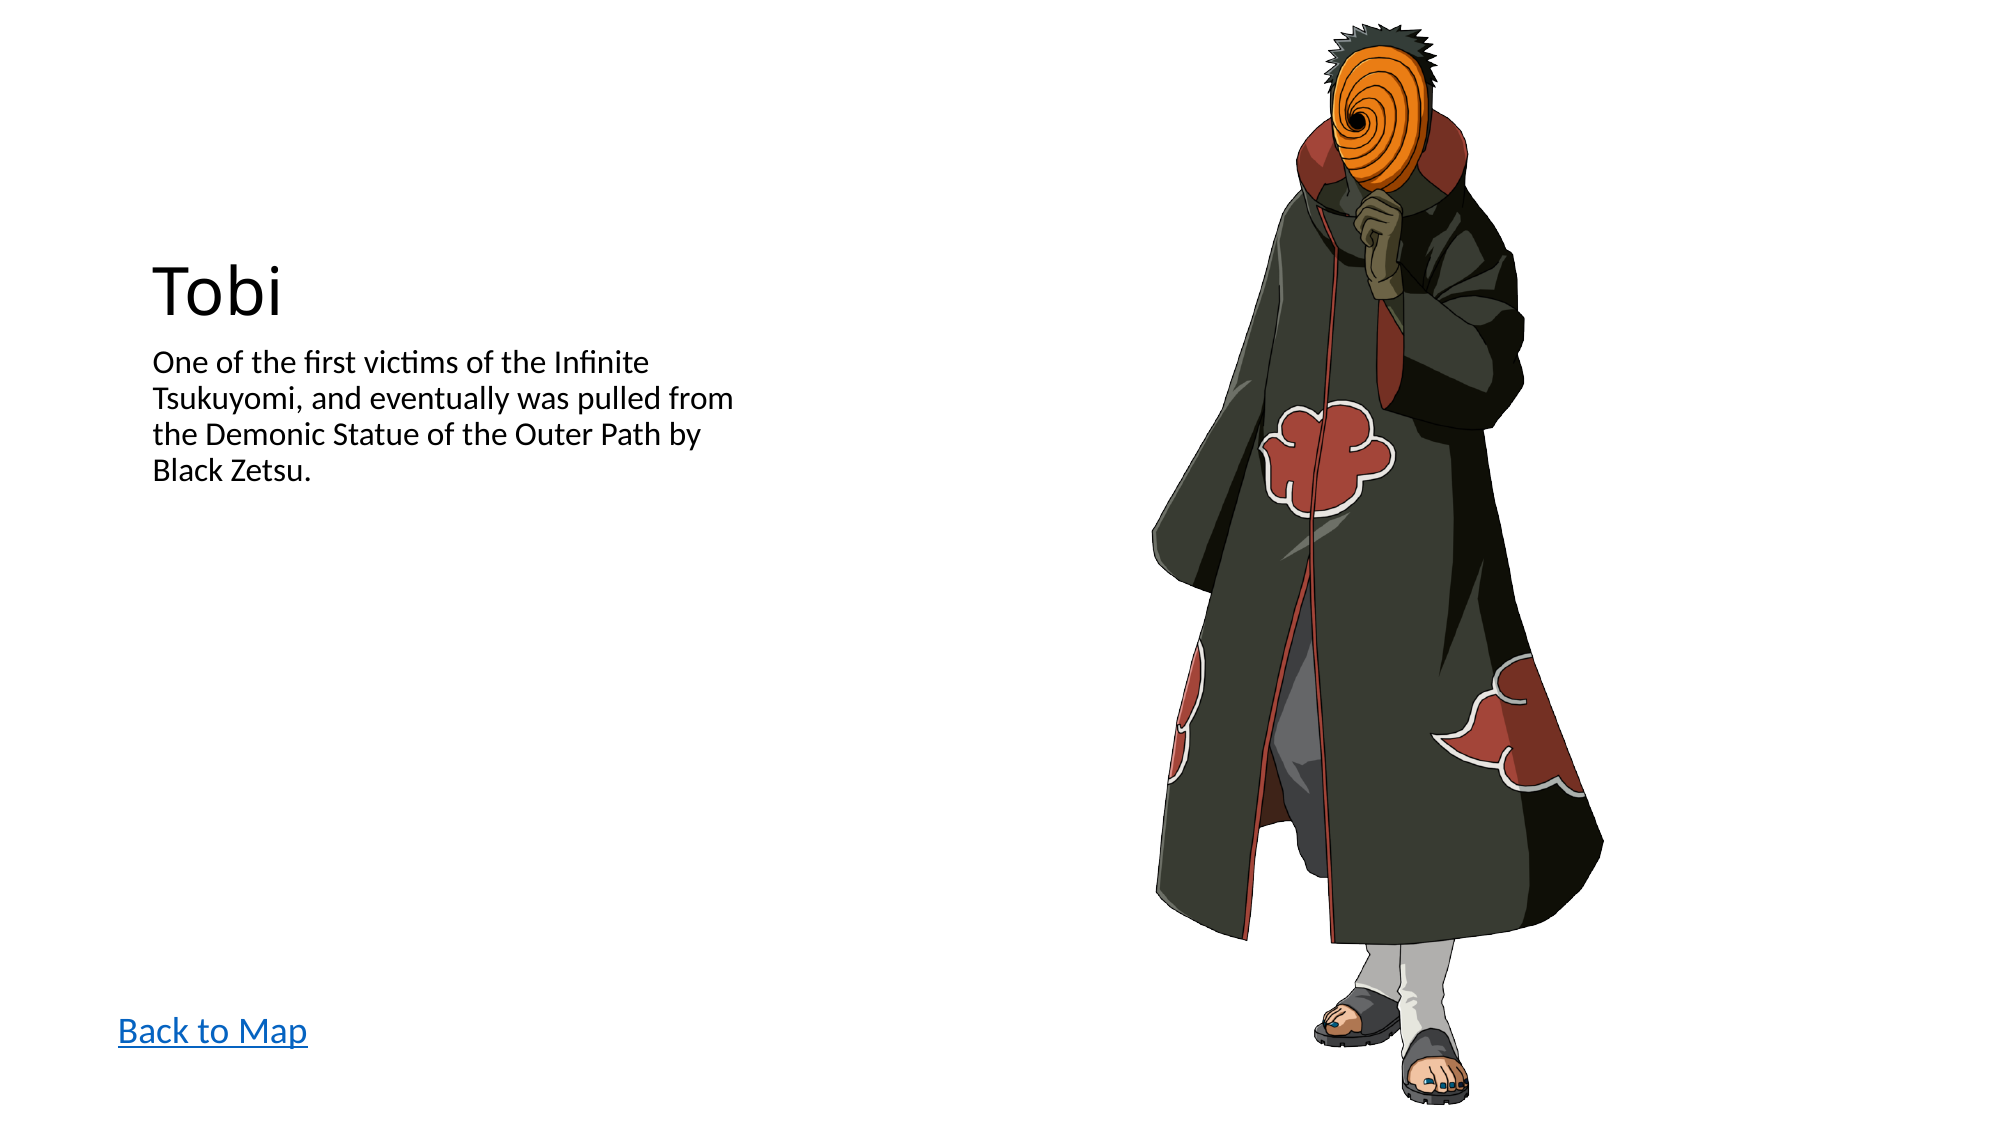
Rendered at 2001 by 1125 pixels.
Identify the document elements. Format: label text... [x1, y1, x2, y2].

list One of the first victims of the Infinite Tsukuyomi, and eventually was pulled from the Demonic Statue of the Outer Path by Black Zetsu. [137, 337, 783, 963]
text_box Back to Map [103, 998, 472, 1059]
title Tobi [137, 75, 783, 337]
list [1136, 12, 1620, 1113]
